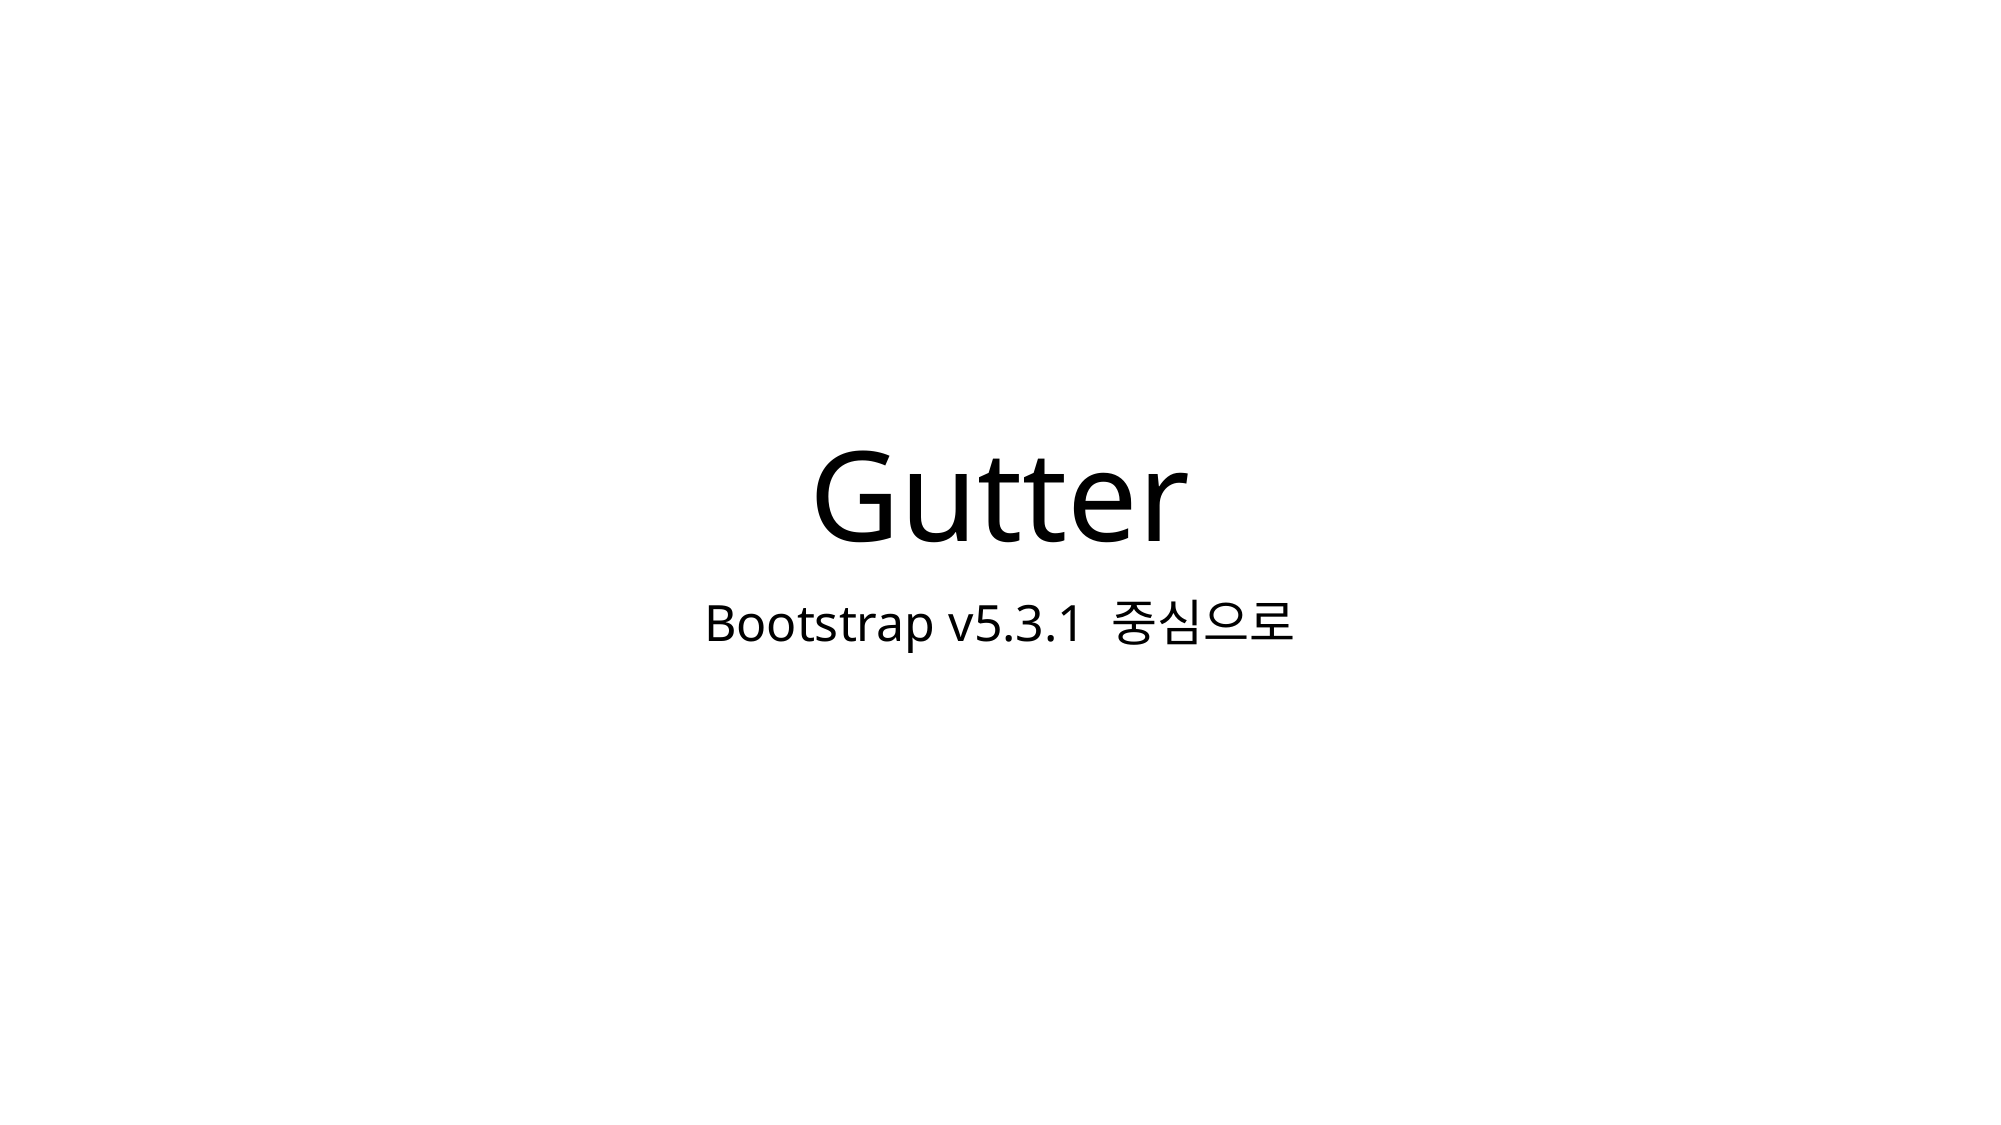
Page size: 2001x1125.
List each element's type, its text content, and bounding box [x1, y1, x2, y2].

subtitle Bootstrap v5.3.1 중심으로 [249, 590, 1750, 863]
title Gutter [249, 184, 1750, 576]
